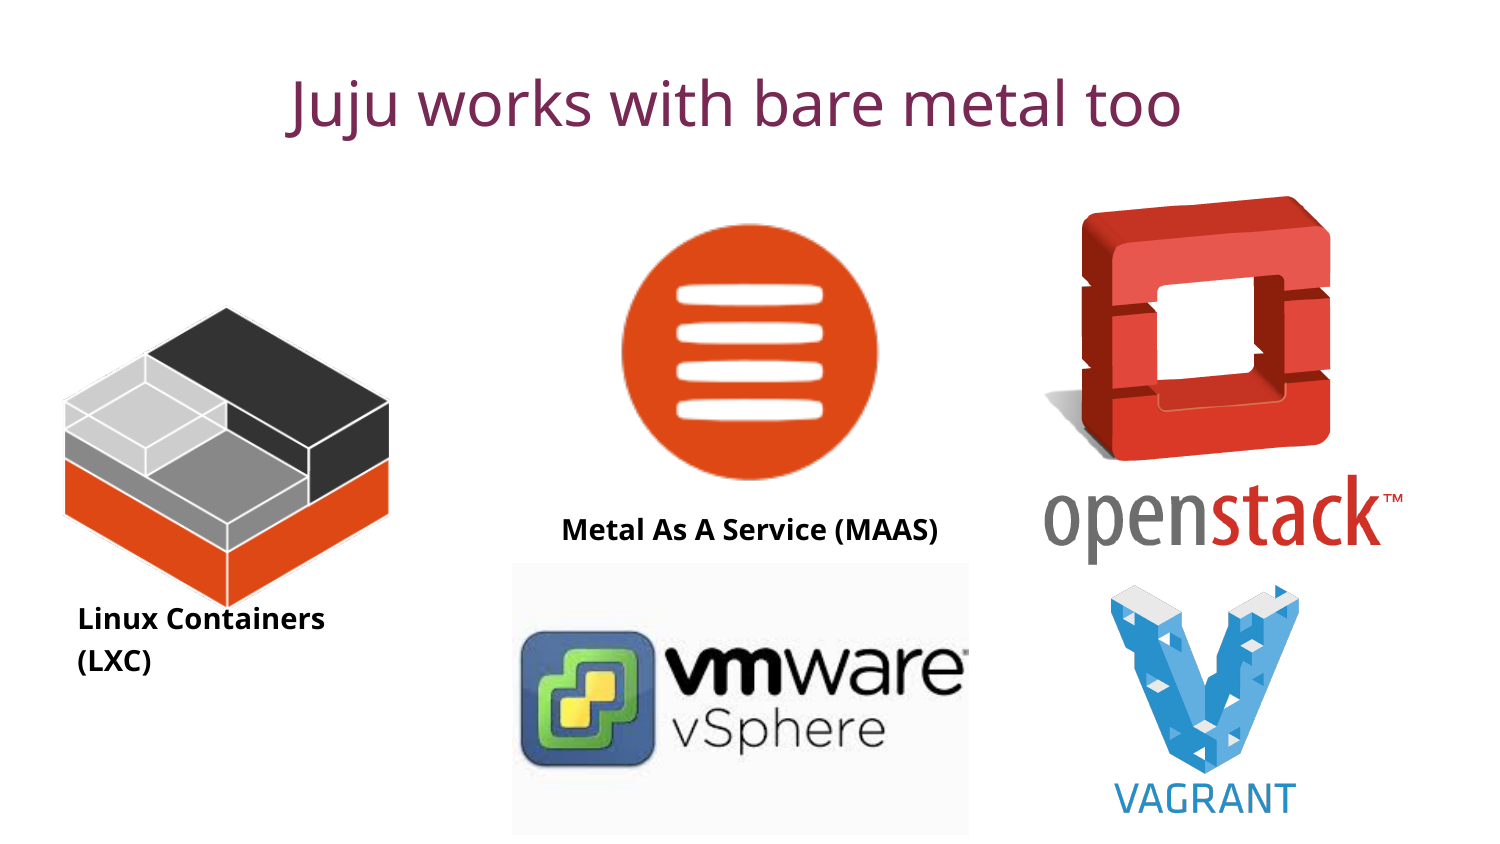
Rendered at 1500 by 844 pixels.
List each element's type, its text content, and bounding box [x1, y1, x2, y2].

title Juju works with bare metal too [62, 33, 1413, 175]
text_box Linux Containers (LXC) [62, 563, 415, 672]
text_box [24, 24, 1424, 155]
picture [541, 197, 959, 511]
text_box Metal As A Service (MAAS) [541, 518, 959, 562]
picture [1111, 585, 1300, 813]
picture [511, 563, 969, 835]
picture [62, 304, 391, 609]
picture [1021, 179, 1424, 581]
